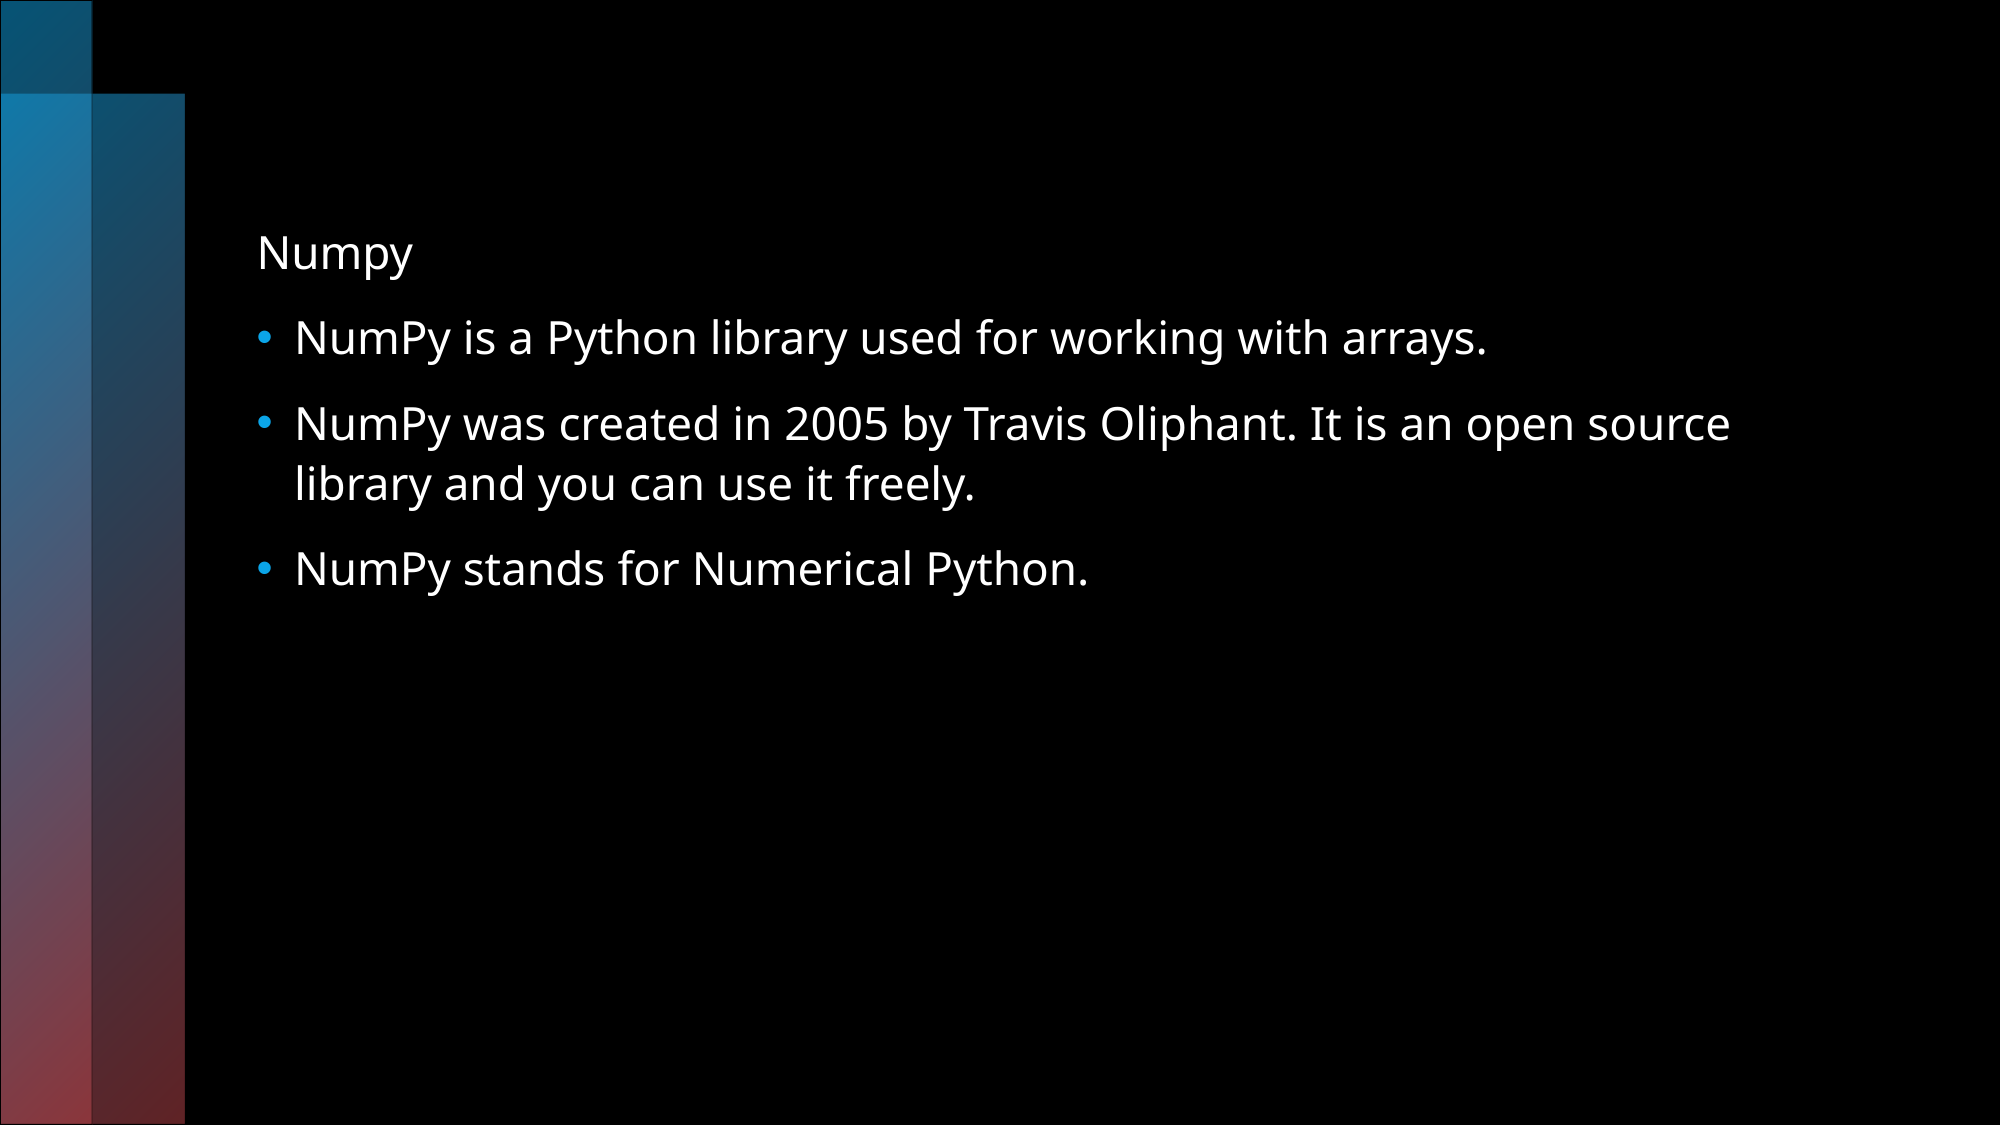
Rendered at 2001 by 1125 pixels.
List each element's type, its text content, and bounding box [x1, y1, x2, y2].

list Numpy NumPy is a Python library used for working with arrays. NumPy was created in 2005 by Travis Oliphant. It is an open source library and you can use it freely. NumPy stands for Numerical Python. [241, 210, 1817, 999]
